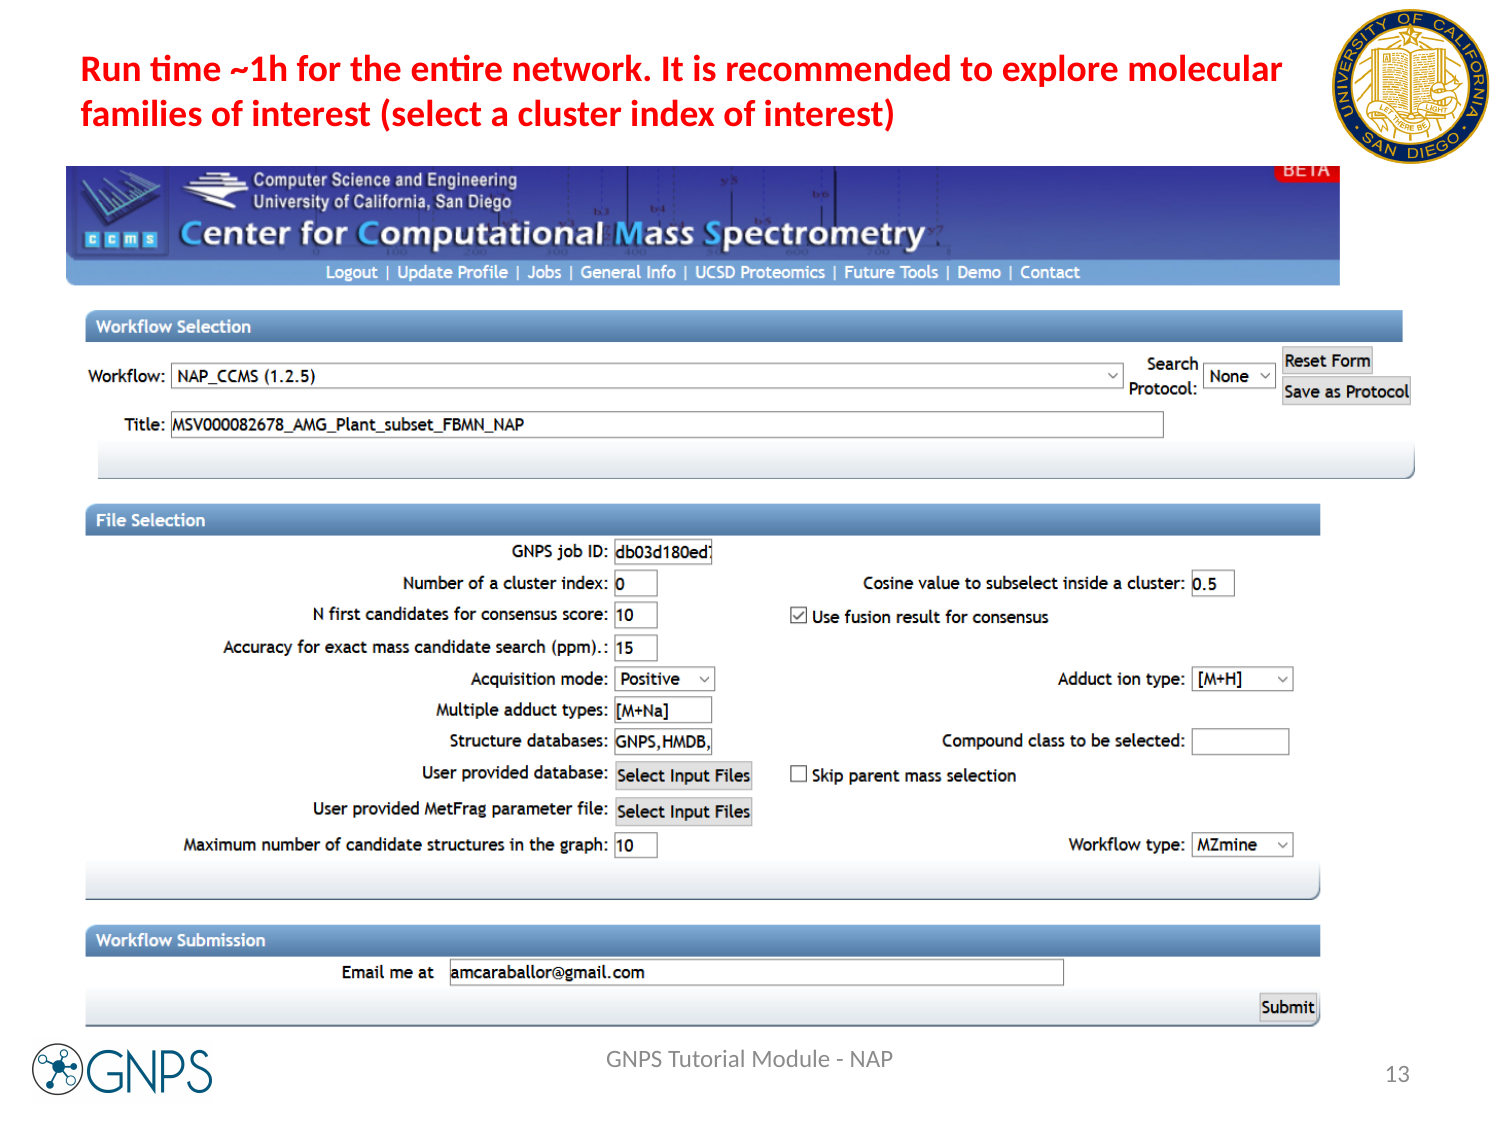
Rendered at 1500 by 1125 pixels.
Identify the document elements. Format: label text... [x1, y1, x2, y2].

text_box Run time ~1h for the entire network. It is recommended to explore molecular families of interest (select a cluster index of interest) [65, 36, 1300, 142]
picture [1279, 7, 1500, 165]
slide_number 13 [1074, 1042, 1425, 1103]
footer GNPS Tutorial Module - NAP [512, 1046, 988, 1103]
picture [31, 166, 1417, 1103]
